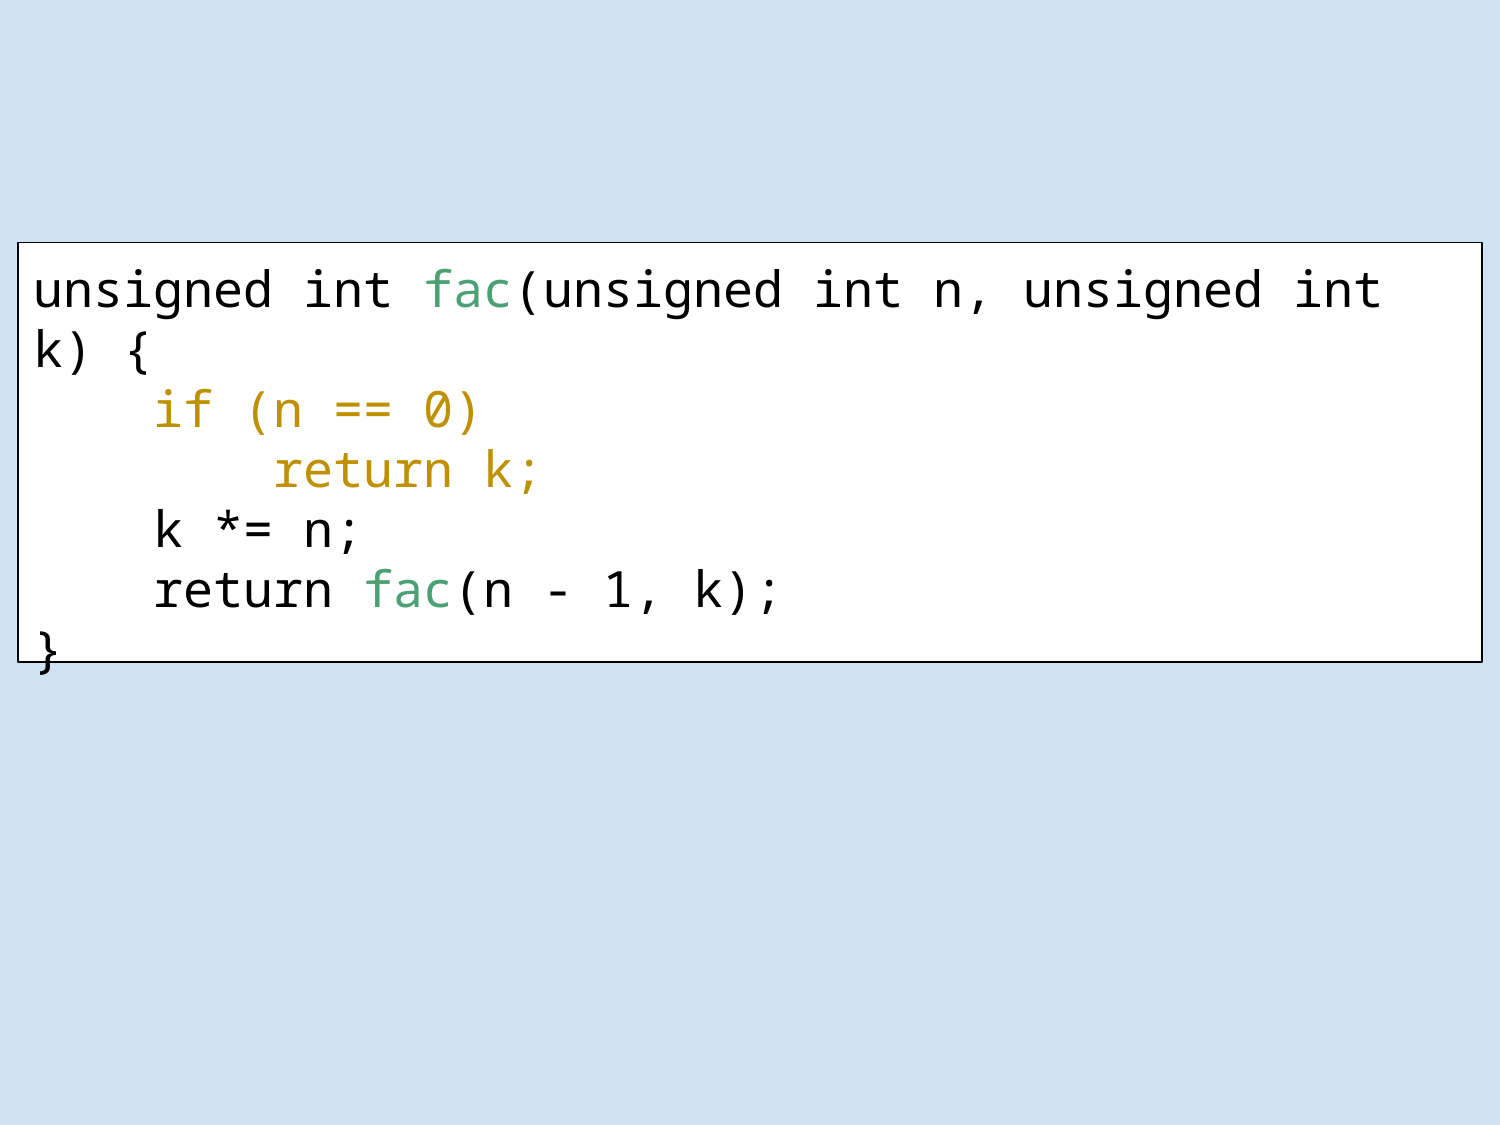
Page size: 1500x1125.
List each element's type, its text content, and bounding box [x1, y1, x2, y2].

text_box unsigned int fac(unsigned int n, unsigned int k) { if (n == 0) return k; k *= n; return fac(n - 1, k); } [18, 242, 1482, 663]
